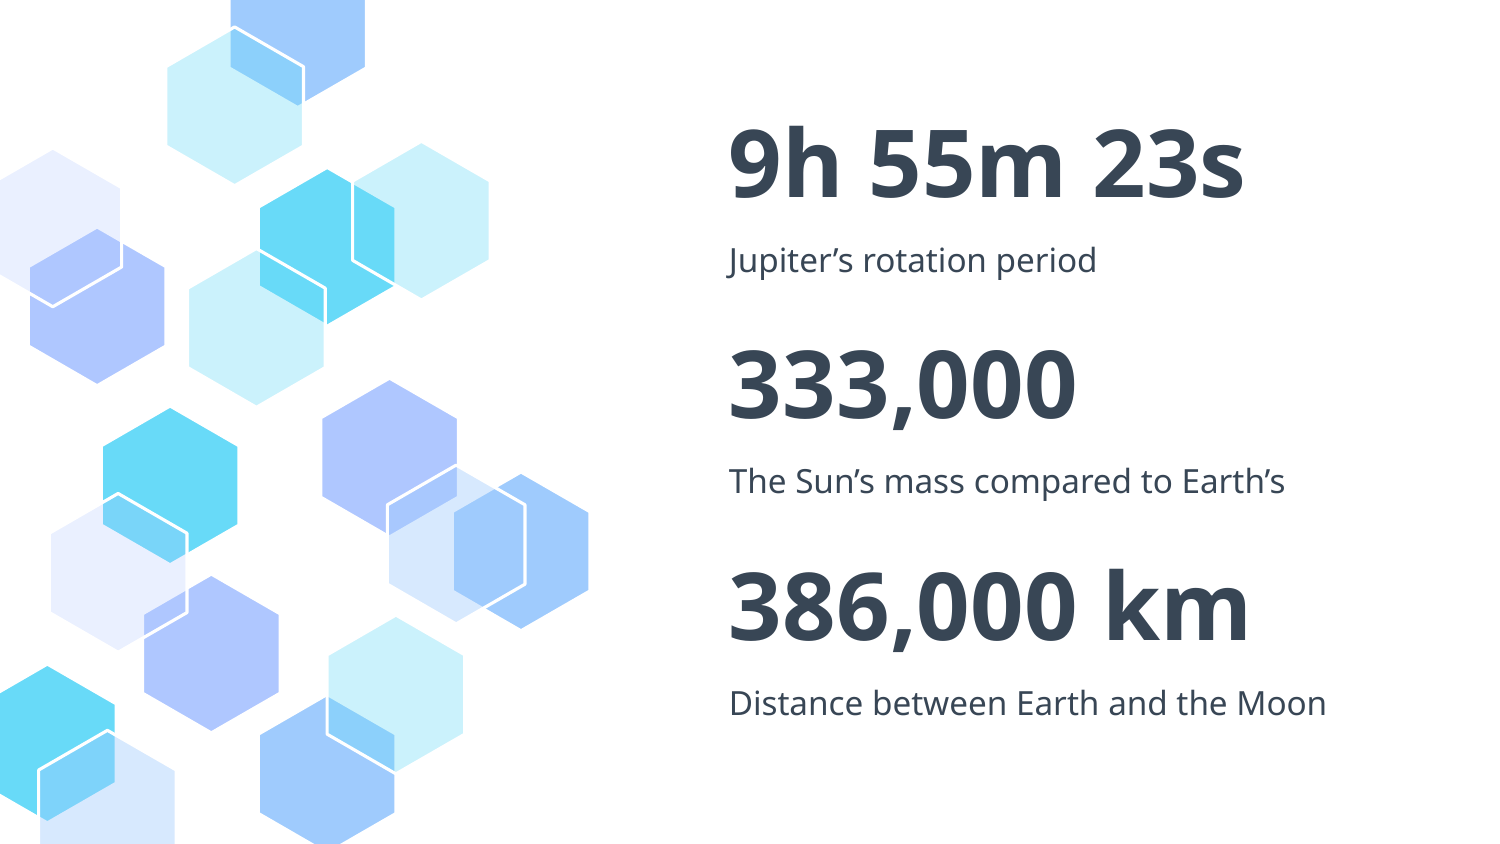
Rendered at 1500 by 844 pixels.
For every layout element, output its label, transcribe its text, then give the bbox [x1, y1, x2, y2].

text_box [0, 0, 526, 844]
title 333,000 [713, 326, 1383, 439]
text_box [530, 477, 590, 626]
title 9h 55m 23s [713, 104, 1383, 231]
subtitle Jupiter’s rotation period [713, 231, 1383, 287]
subtitle Distance between Earth and the Moon [713, 661, 1383, 731]
subtitle The Sun’s mass compared to Earth’s [713, 439, 1383, 509]
title 386,000 km [713, 548, 1383, 661]
